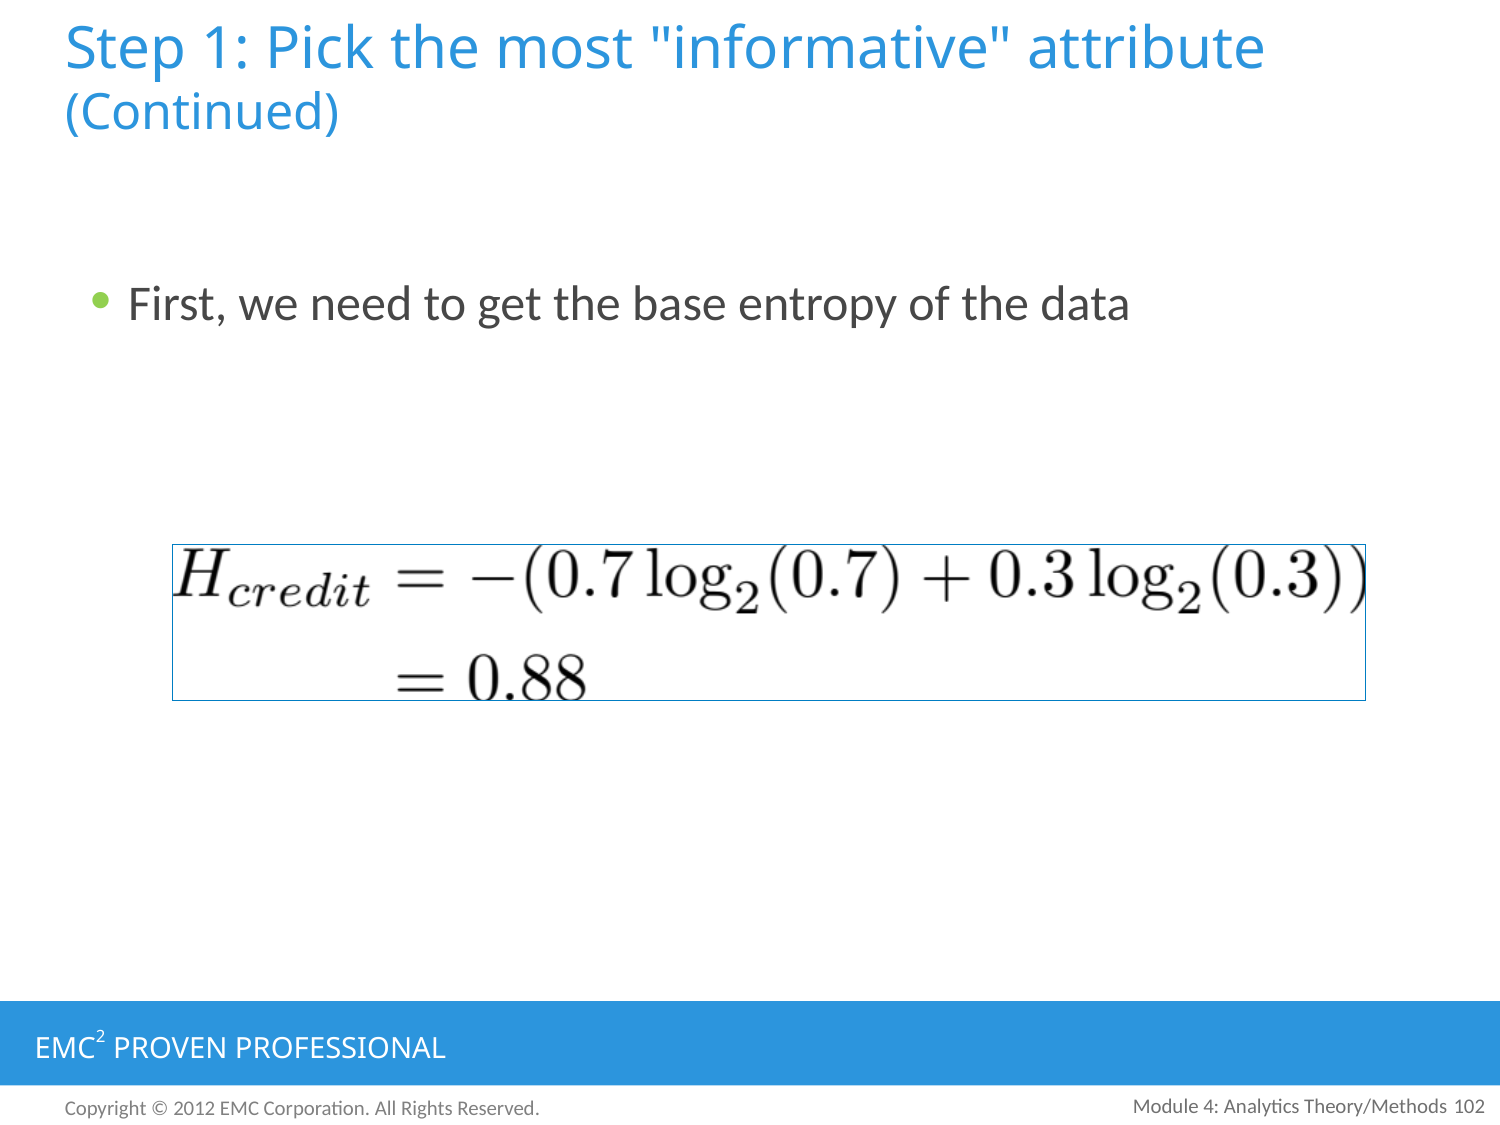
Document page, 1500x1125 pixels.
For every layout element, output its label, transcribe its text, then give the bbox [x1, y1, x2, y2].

title Step 1: Pick the most "informative" attribute (Continued) [49, 12, 1438, 138]
picture [172, 544, 1367, 701]
footer Module 4: Analytics Theory/Methods [774, 1087, 1463, 1125]
list First, we need to get the base entropy of the data [74, 262, 1426, 488]
slide_number 102 [1463, 1087, 1500, 1125]
